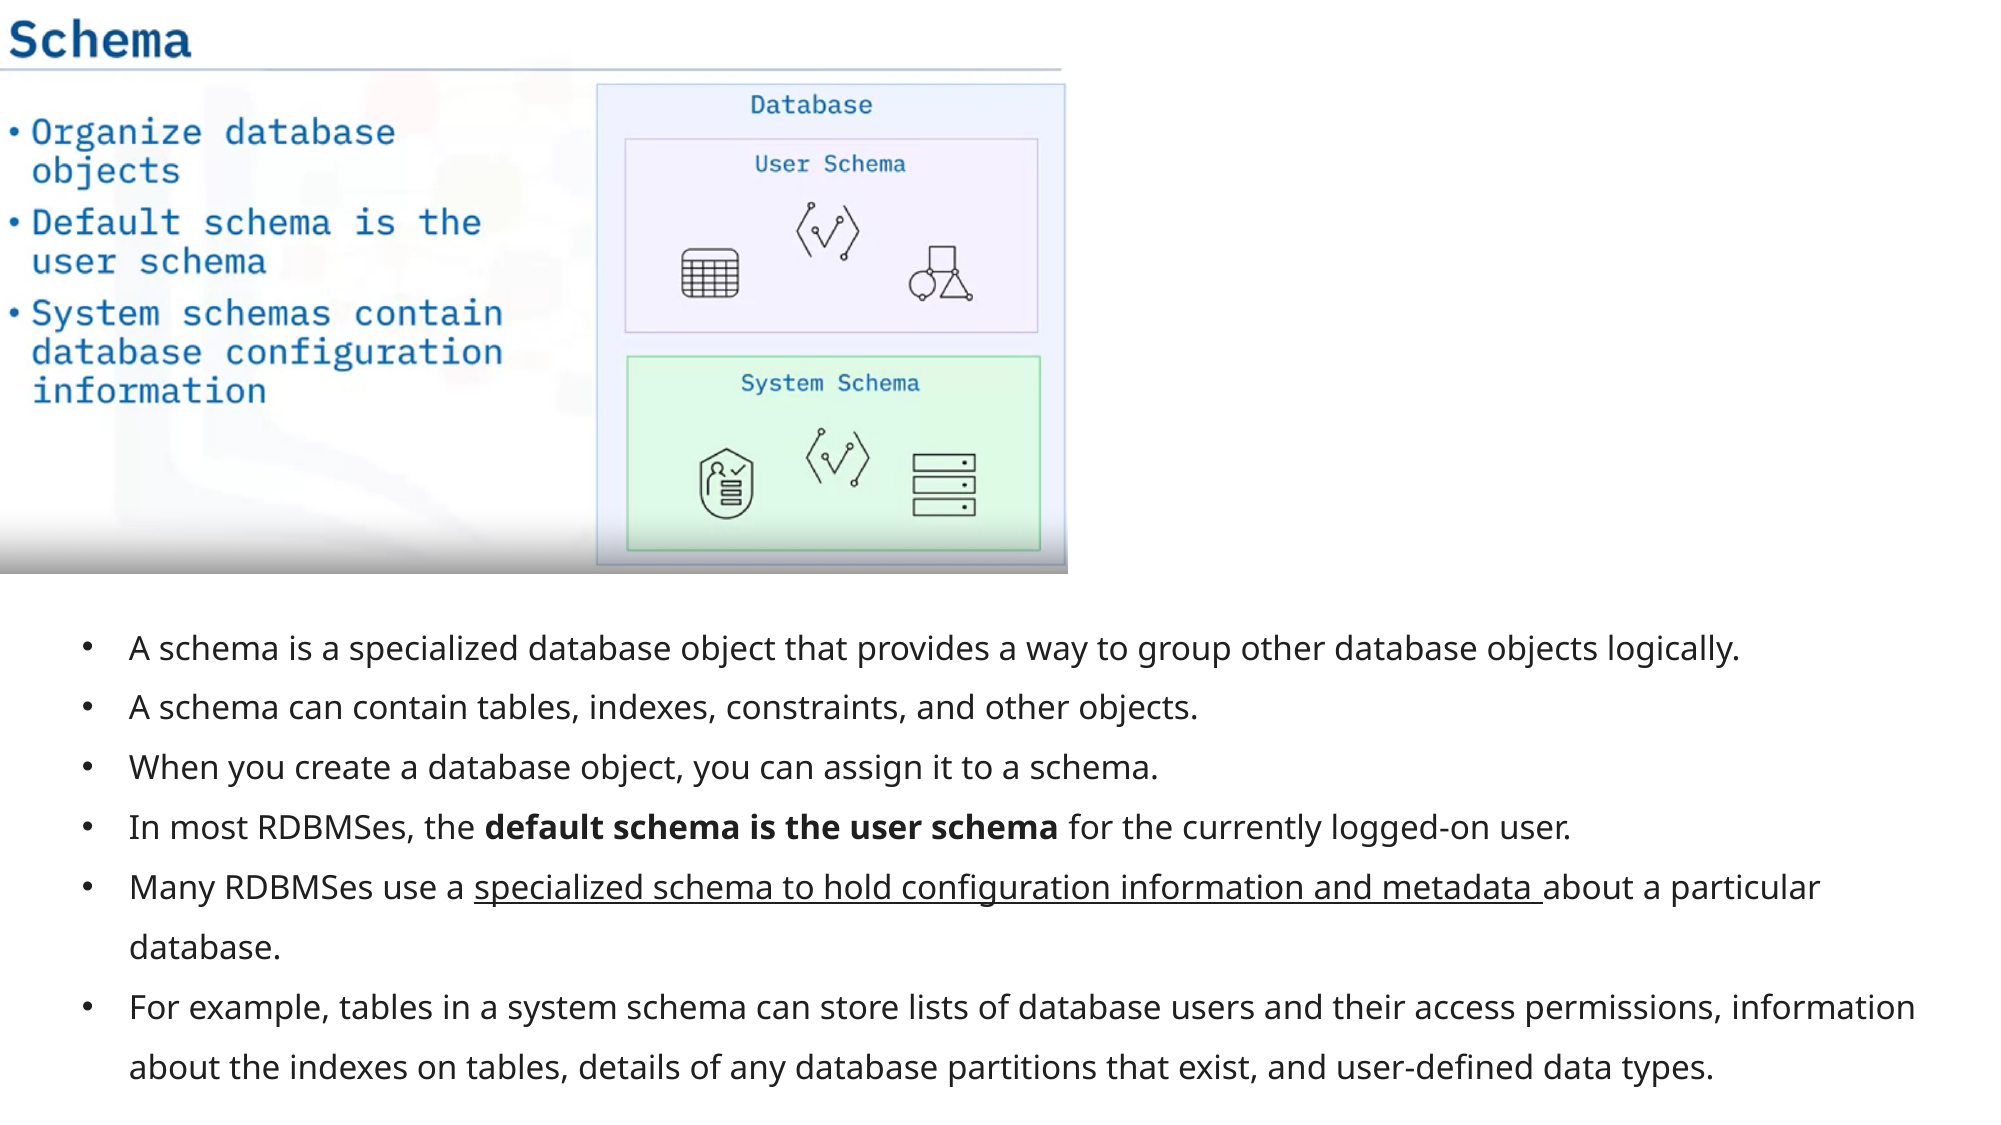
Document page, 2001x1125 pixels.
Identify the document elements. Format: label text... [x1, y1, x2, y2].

text_box A schema is a specialized database object that provides a way to group other database objects logically. A schema can contain tables, indexes, constraints, and other objects. When you create a database object, you can assign it to a schema. In most RDBMSes, the default schema is the user schema for the currently logged-on user. Many RDBMSes use a specialized schema to hold configuration information and metadata about a particular database. For example, tables in a system schema can store lists of database users and their access permissions, information about the indexes on tables, details of any database partitions that exist, and user-defined data types. [67, 599, 2000, 1094]
picture [0, 18, 1068, 574]
